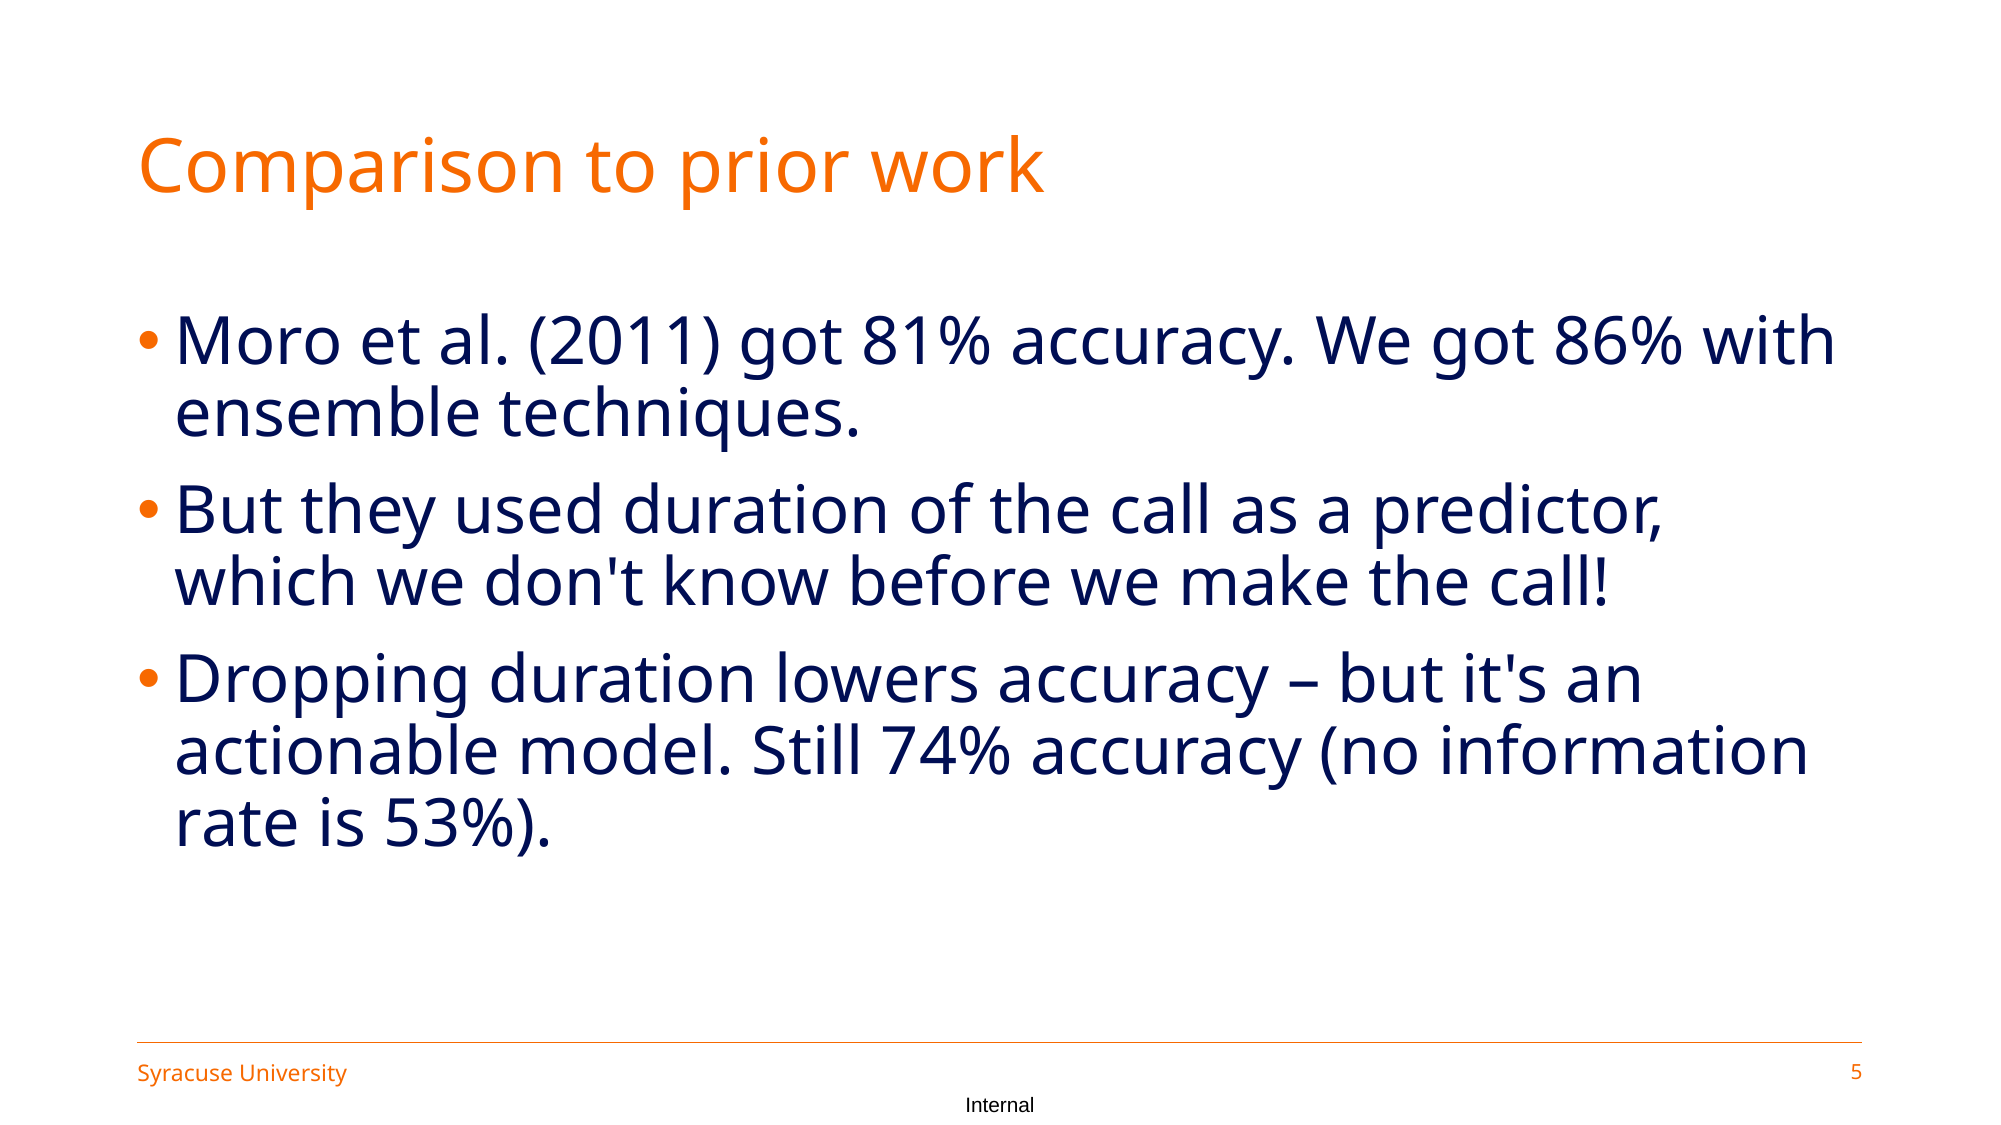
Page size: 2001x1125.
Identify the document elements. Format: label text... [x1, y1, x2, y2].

title Comparison to prior work [137, 59, 1863, 278]
list Moro et al. (2011) got 81% accuracy. We got 86% with ensemble techniques. But they used duration of the call as a predictor, which we don't know before we make the call! Dropping duration lowers accuracy – but it's an actionable model. Still 74% accuracy (no information rate is 53%). [137, 299, 1863, 1014]
